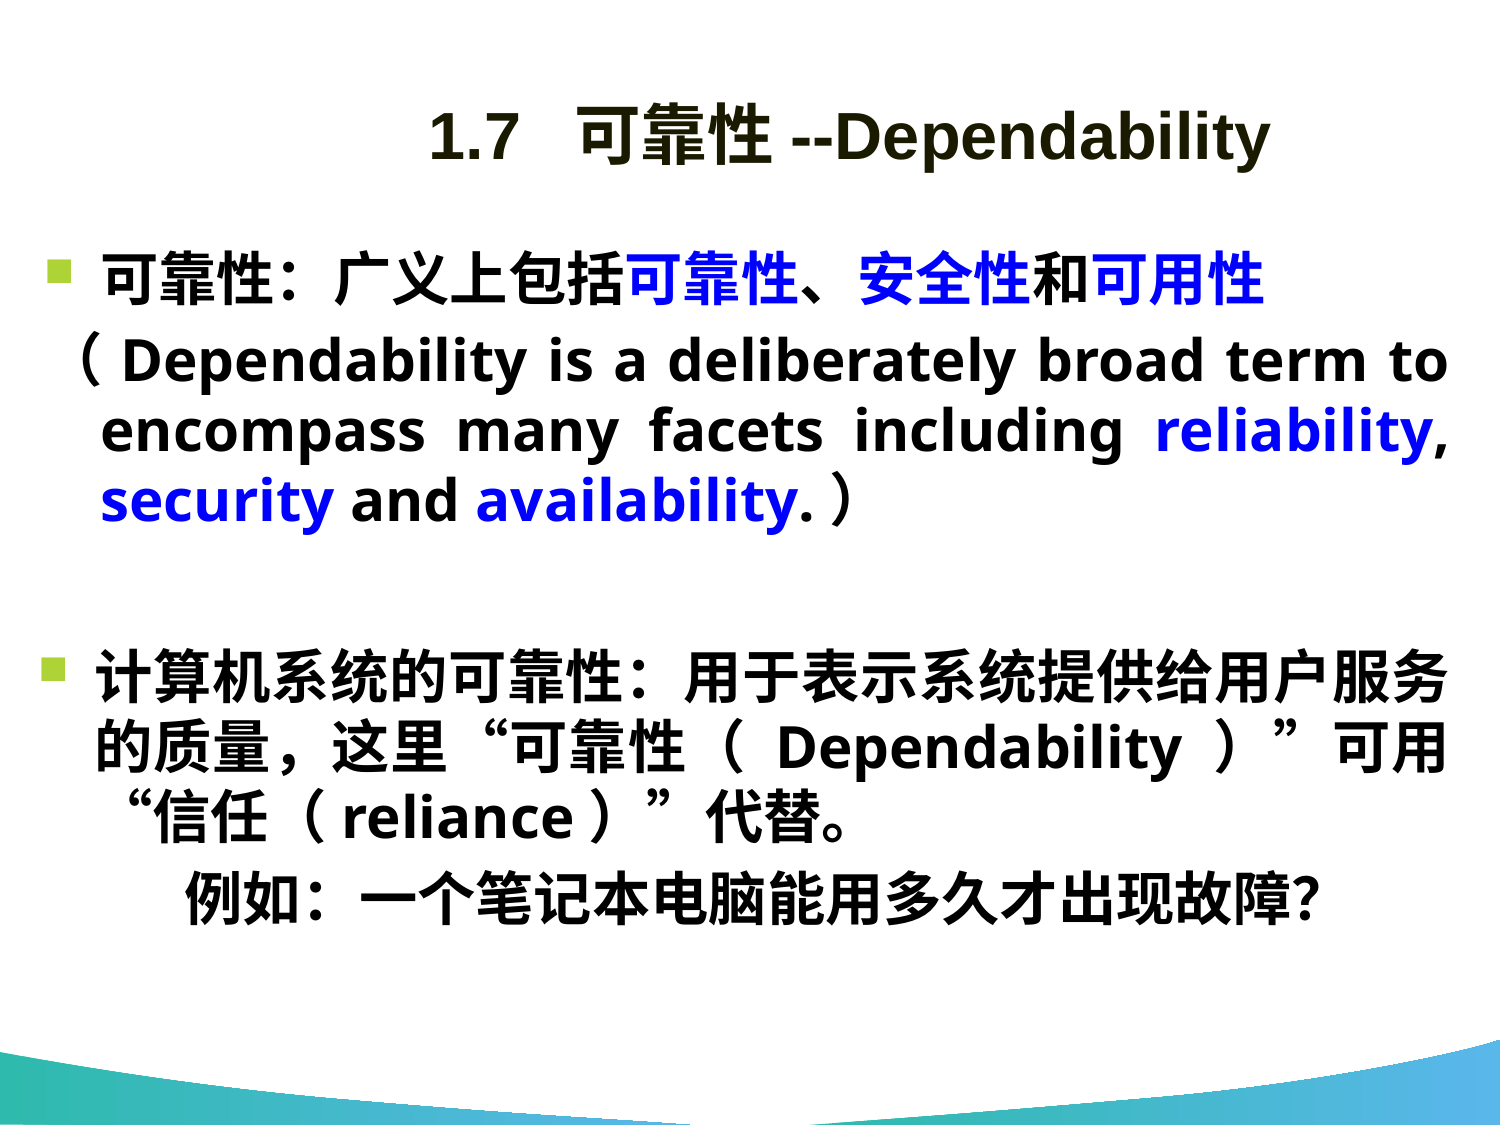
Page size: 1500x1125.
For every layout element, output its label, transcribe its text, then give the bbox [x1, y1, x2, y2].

text_box 可靠性：广义上包括可靠性、安全性和可用性 （Dependability is a deliberately broad term to encompass many facets including reliability, security and availability.） [29, 234, 1465, 632]
title 1.7 可靠性--Dependability [194, 70, 1500, 196]
text_box 计算机系统的可靠性：用于表示系统提供给用户服务的质量，这里“可靠性（ Dependability ）”可用“信任（reliance）”代替。 例如：一个笔记本电脑能用多久才出现故障？ [23, 632, 1465, 953]
